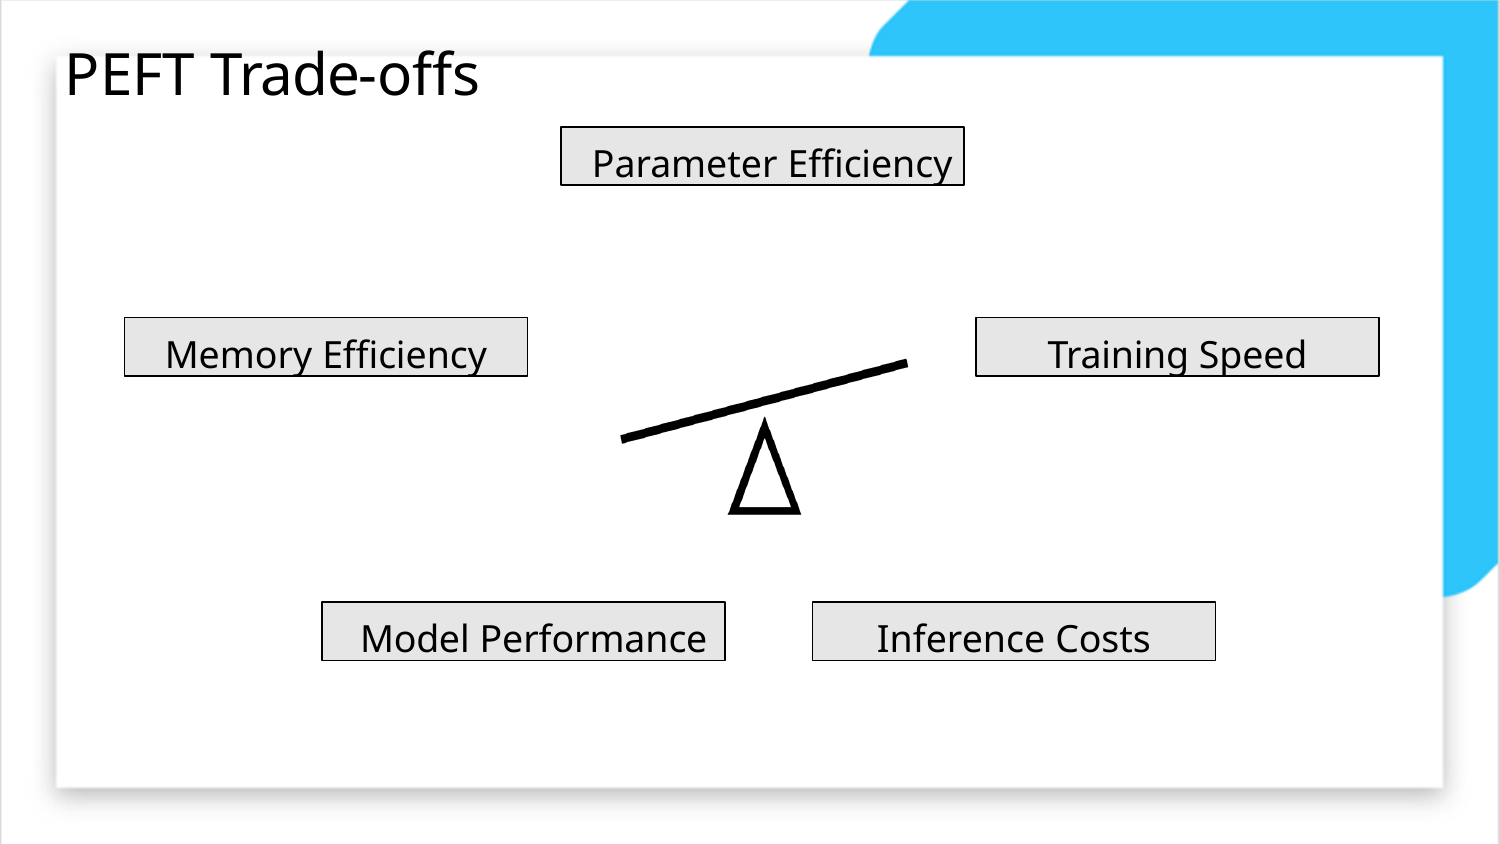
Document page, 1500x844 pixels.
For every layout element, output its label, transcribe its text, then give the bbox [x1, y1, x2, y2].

text_box Inference Costs [812, 602, 1216, 661]
text_box Parameter Efficiency [560, 126, 964, 186]
text_box Training Speed [976, 317, 1379, 376]
text_box Memory Efficiency [124, 317, 528, 376]
picture [0, 0, 1500, 844]
text_box Model Performance [322, 602, 725, 661]
title PEFT Trade-offs [25, 36, 725, 179]
